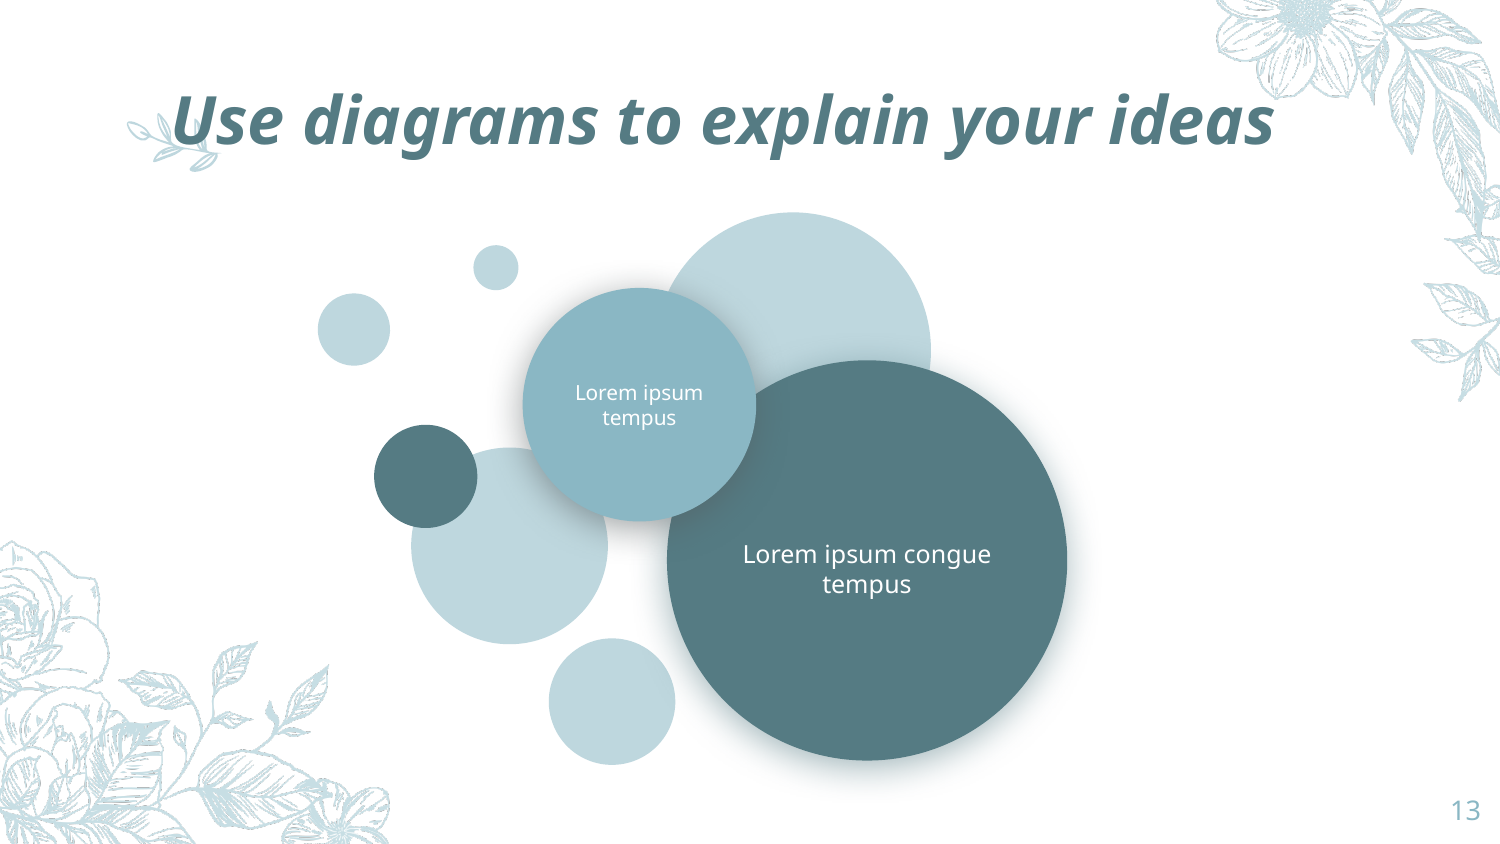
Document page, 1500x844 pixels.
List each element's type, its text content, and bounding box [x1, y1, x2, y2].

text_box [666, 360, 1068, 761]
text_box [522, 287, 757, 522]
slide_number 13 [1391, 779, 1482, 844]
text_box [307, 173, 971, 783]
picture [1215, 0, 1500, 402]
title Use diagrams to explain your ideas [170, 53, 1330, 160]
picture [0, 540, 390, 844]
